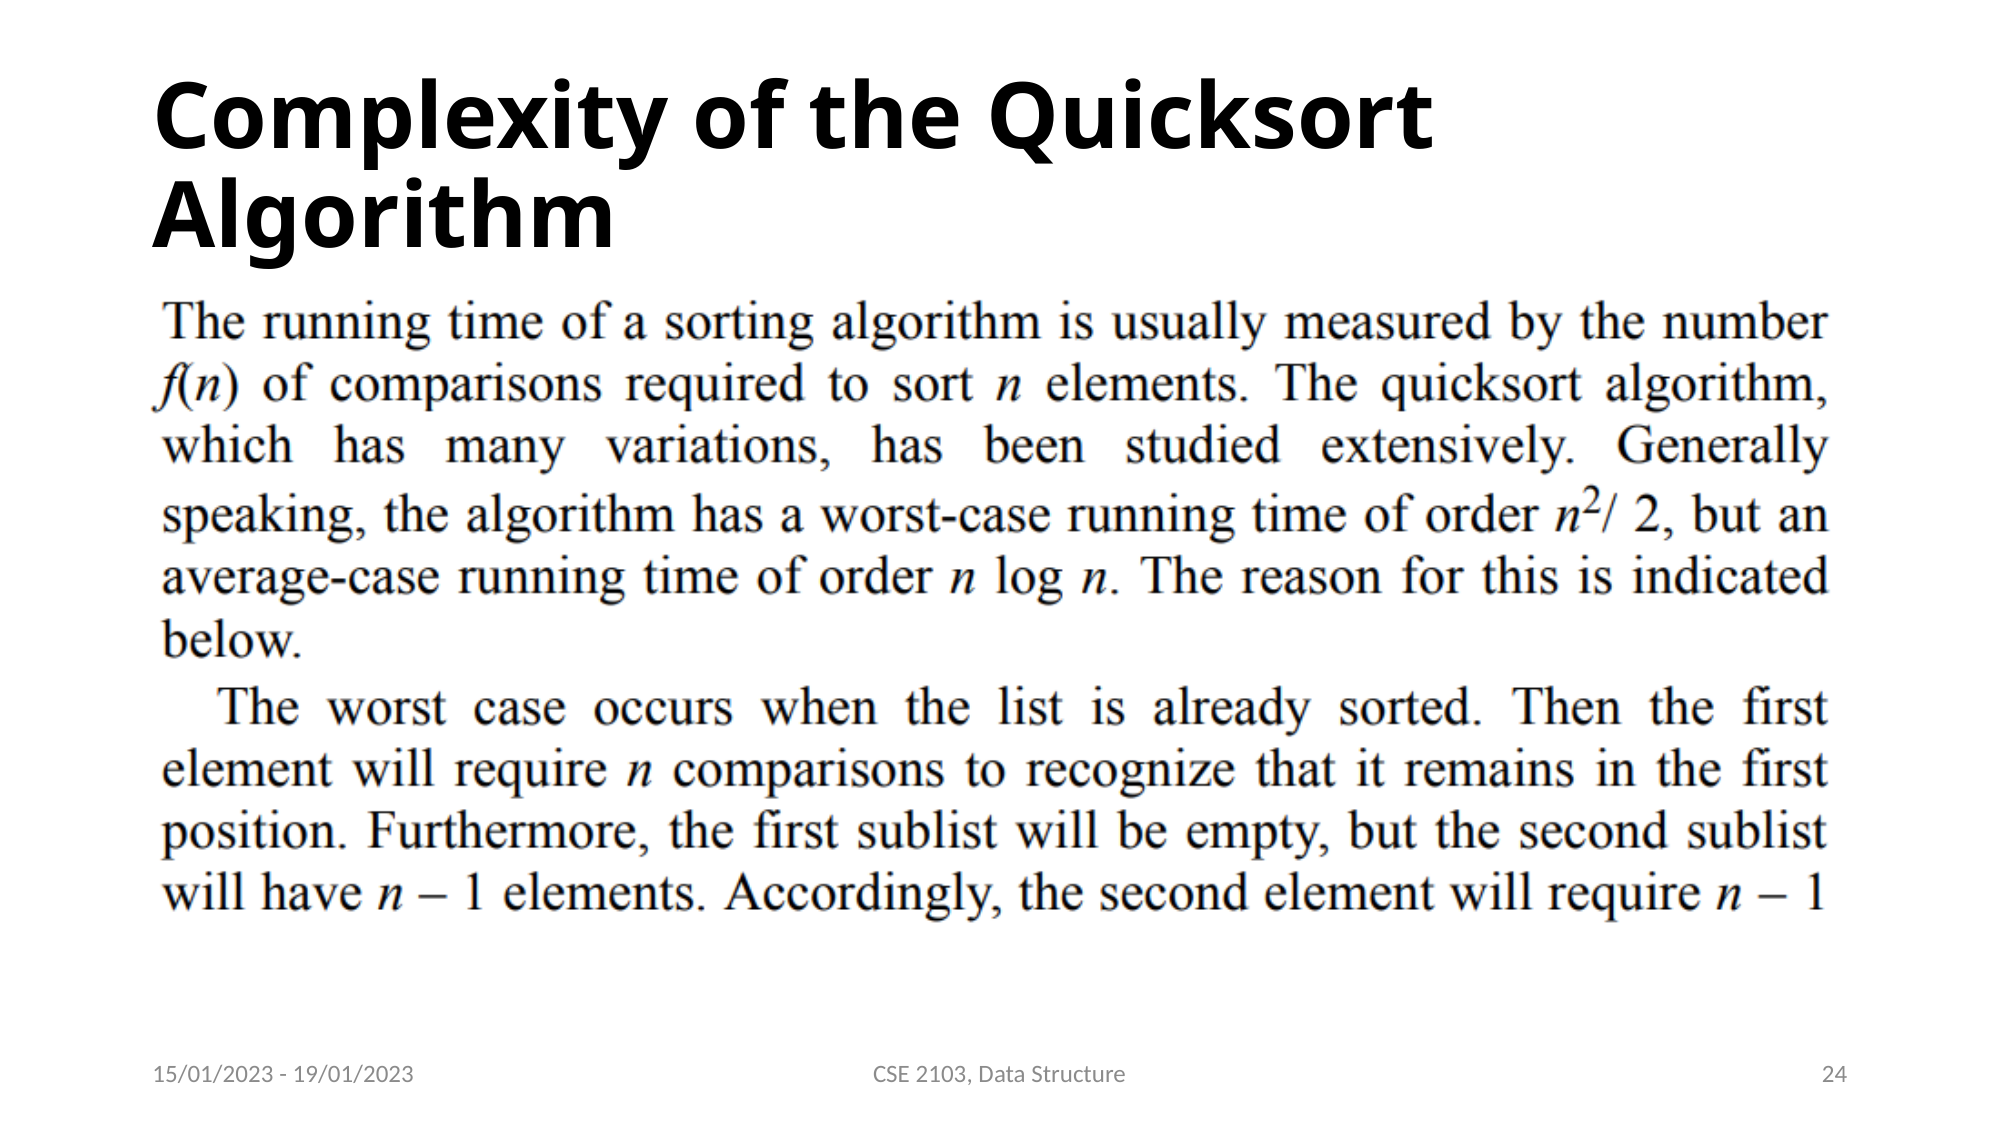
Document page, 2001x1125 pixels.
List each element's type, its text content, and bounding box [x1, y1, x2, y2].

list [137, 277, 1863, 939]
title Complexity of the Quicksort Algorithm [137, 59, 1863, 277]
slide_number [137, 1042, 588, 1103]
slide_number 24 [1412, 1042, 1863, 1103]
footer CSE 2103, Data Structure [662, 1042, 1338, 1103]
